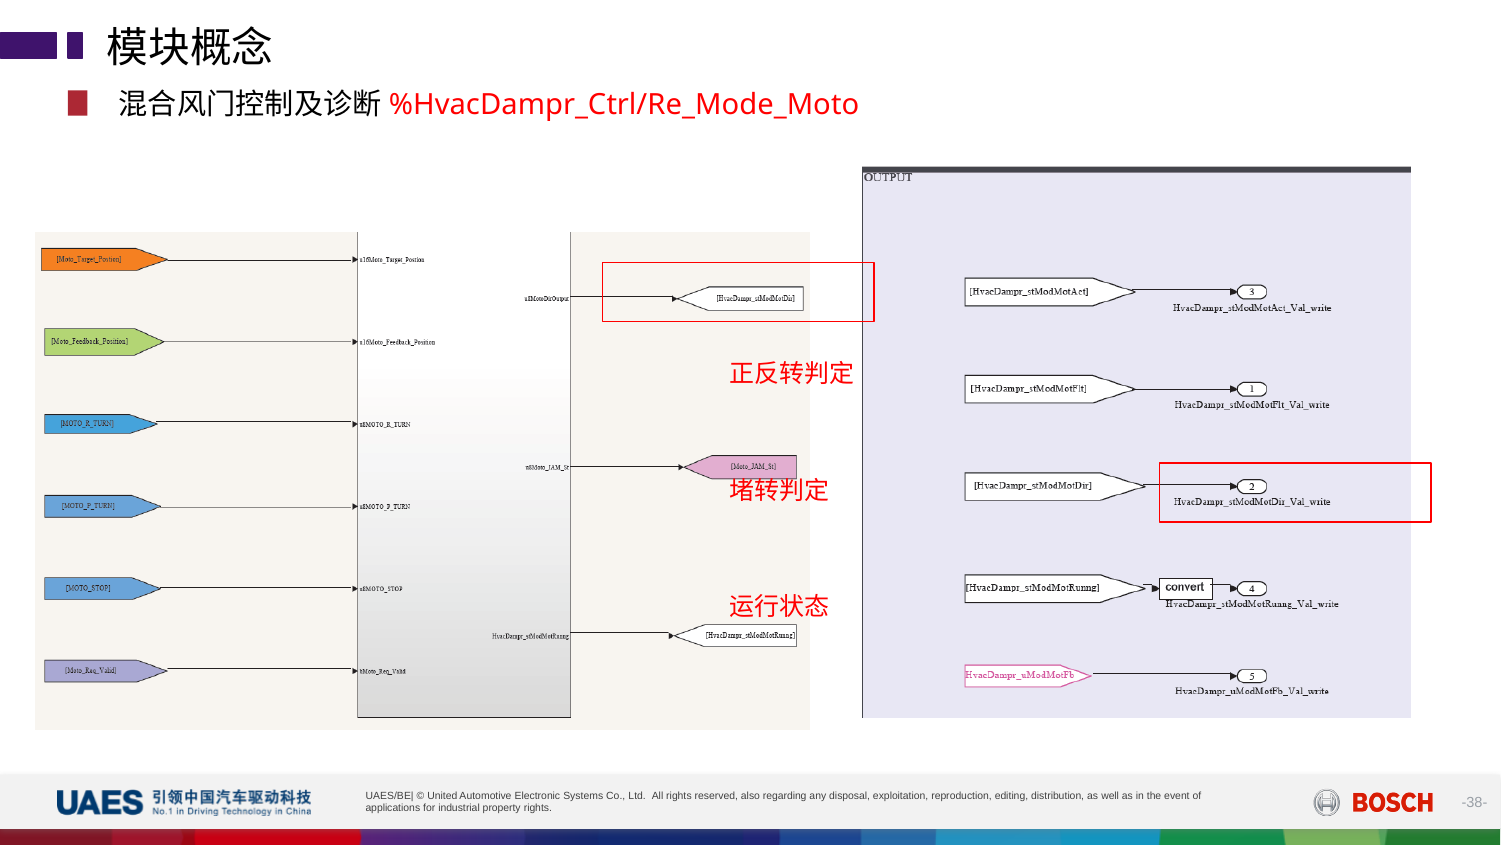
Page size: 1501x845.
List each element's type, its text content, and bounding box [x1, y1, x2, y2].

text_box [67, 85, 893, 167]
picture [35, 232, 810, 730]
text_box [1415, 461, 1433, 524]
picture [862, 155, 1411, 718]
text_box [813, 260, 857, 324]
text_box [0, 20, 544, 72]
picture [57, 789, 311, 816]
text_box 正反转判定 堵转判定 运行状态 [813, 339, 857, 621]
picture [0, 829, 1501, 845]
